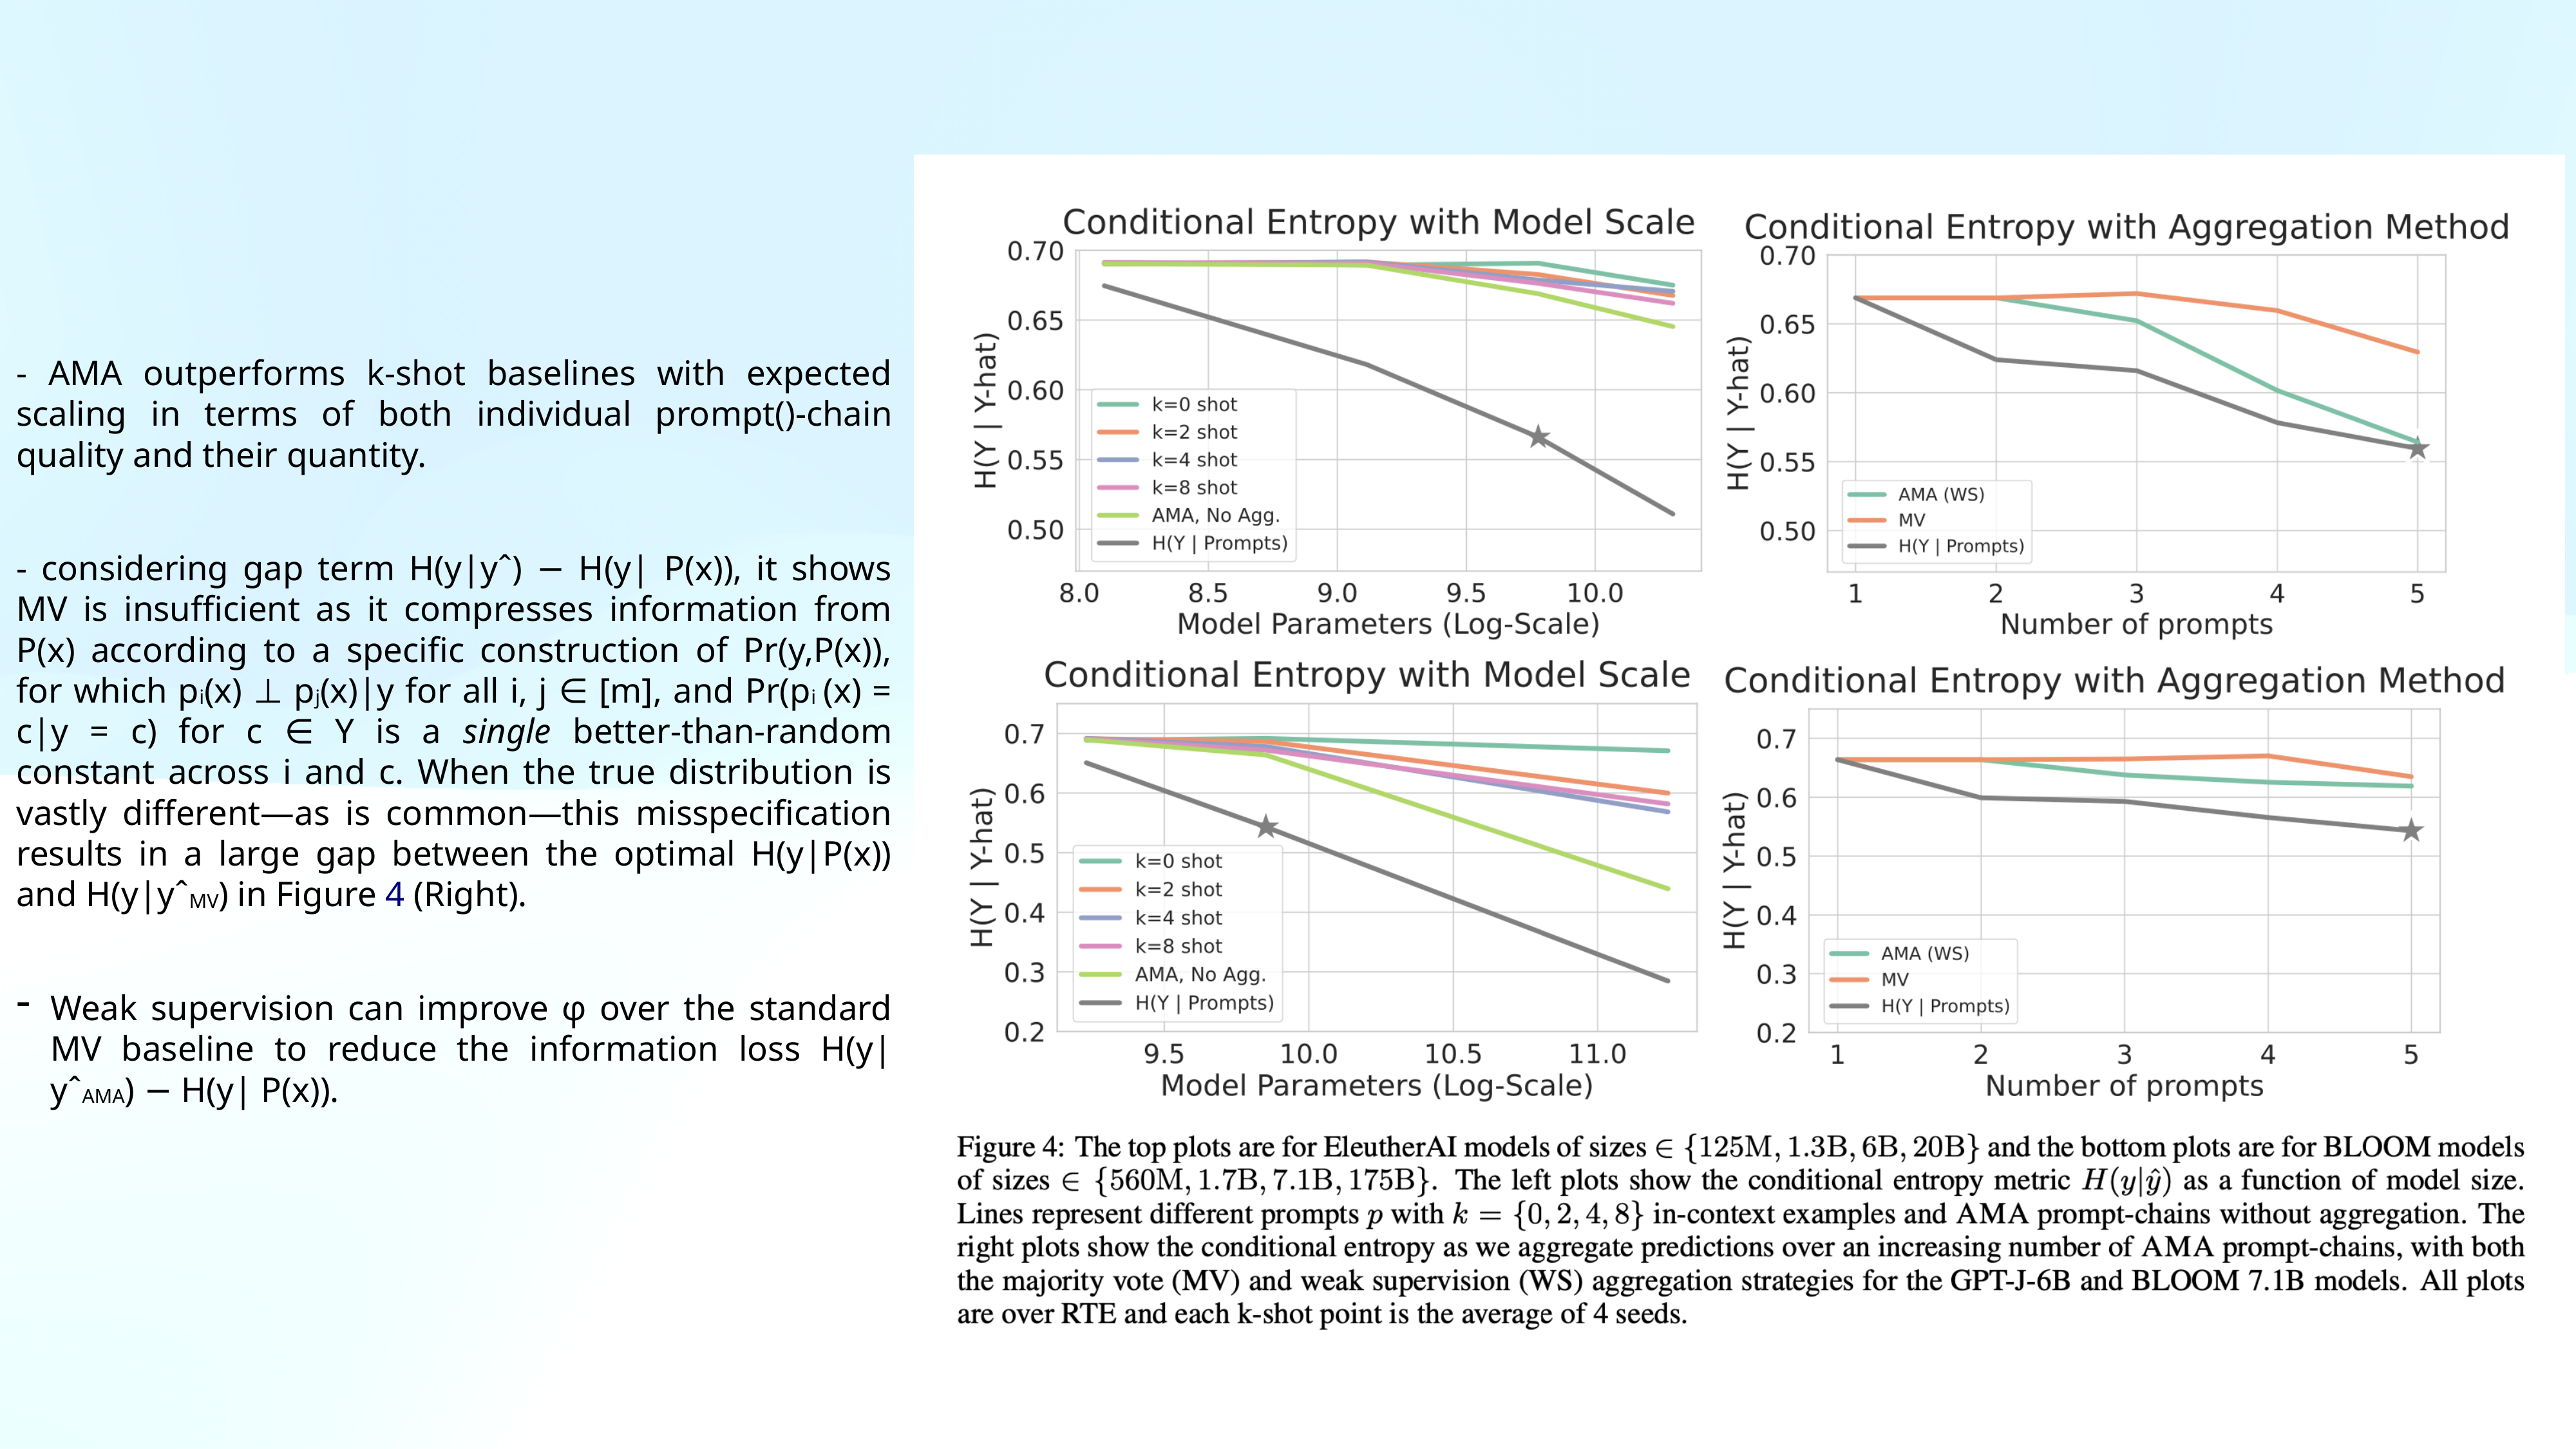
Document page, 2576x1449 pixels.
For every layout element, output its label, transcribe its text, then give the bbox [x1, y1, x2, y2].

text_box - AMA outperforms k-shot baselines with expected scaling in terms of both individual prompt()-chain quality and their quantity. - considering gap term H(y|yˆ) − H(y| P(x)), it shows MV is insufficient as it compresses information from P(x) according to a specific construction of Pr(y,P(x)), for which pi(x) ⊥ pj(x)|y for all i, j ∈ [m], and Pr(pi (x) = c|y = c) for c ∈ Y is a single better-than-random constant across i and c. When the true distribution is vastly different—as is common—this misspecification results in a large gap between the optimal H(y|P(x)) and H(y|yˆMV) in Figure 4 (Right). Weak supervision can improve φ over the standard MV baseline to reduce the information loss H(y|yˆAMA) − H(y| P(x)). [11, 346, 898, 1449]
picture [0, 0, 2576, 1449]
